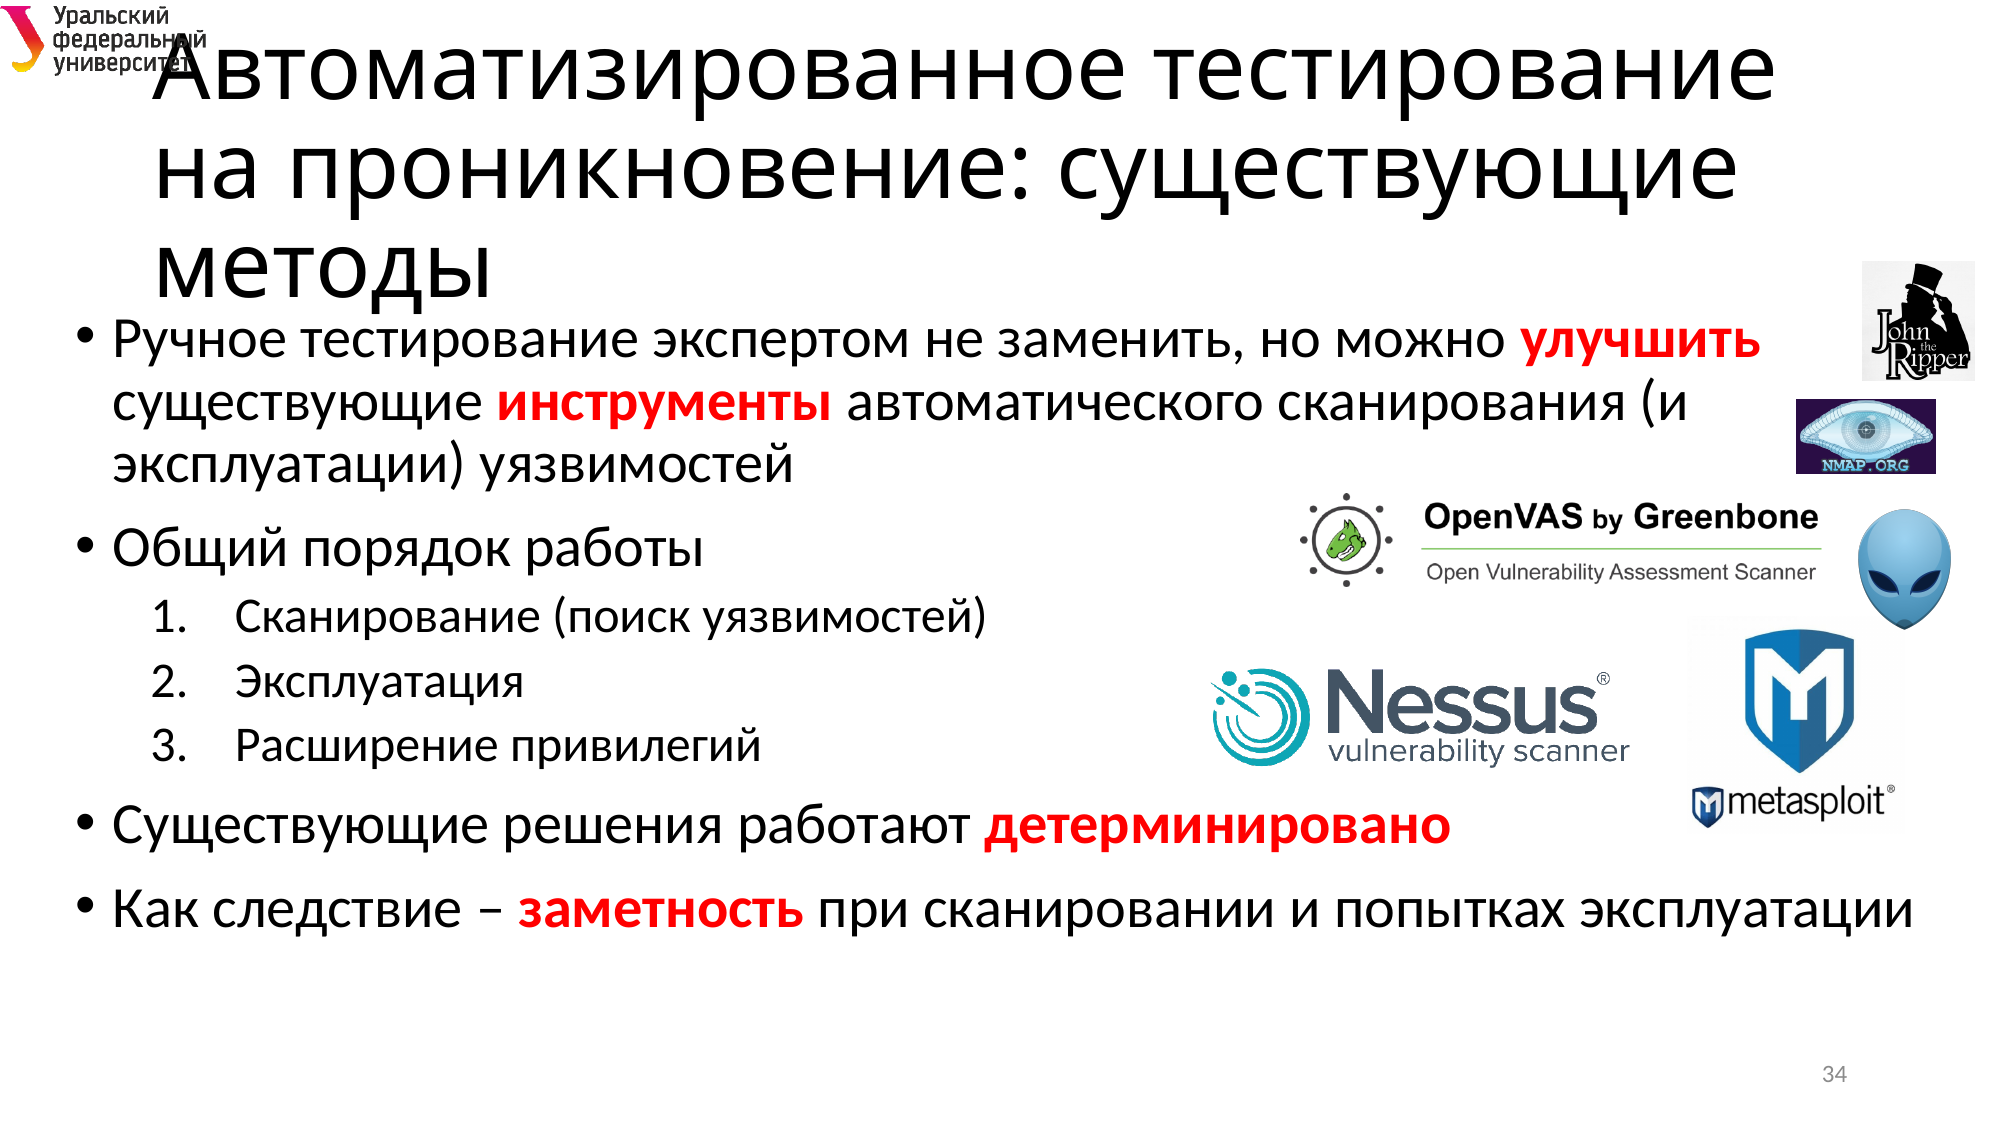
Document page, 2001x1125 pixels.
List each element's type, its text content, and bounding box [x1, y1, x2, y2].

list Ручное тестирование экспертом не заменить, но можно улучшить существующие инструменты автоматического сканирования (и эксплуатации) уязвимостей Общий порядок работы Сканирование (поиск уязвимостей) Эксплуатация Расширение привилегий Существующие решения работают детерминировано Как следствие – заметность при сканировании и попытках эксплуатации [60, 299, 1959, 1014]
slide_number 34 [1412, 1042, 1863, 1103]
picture [1862, 261, 1975, 381]
picture [1796, 399, 1936, 475]
picture [0, 4, 221, 76]
title Автоматизированное тестирование на проникновение: существующие методы [137, 59, 1863, 278]
picture [1206, 656, 1638, 774]
picture [1300, 493, 1822, 587]
picture [1687, 501, 1973, 834]
